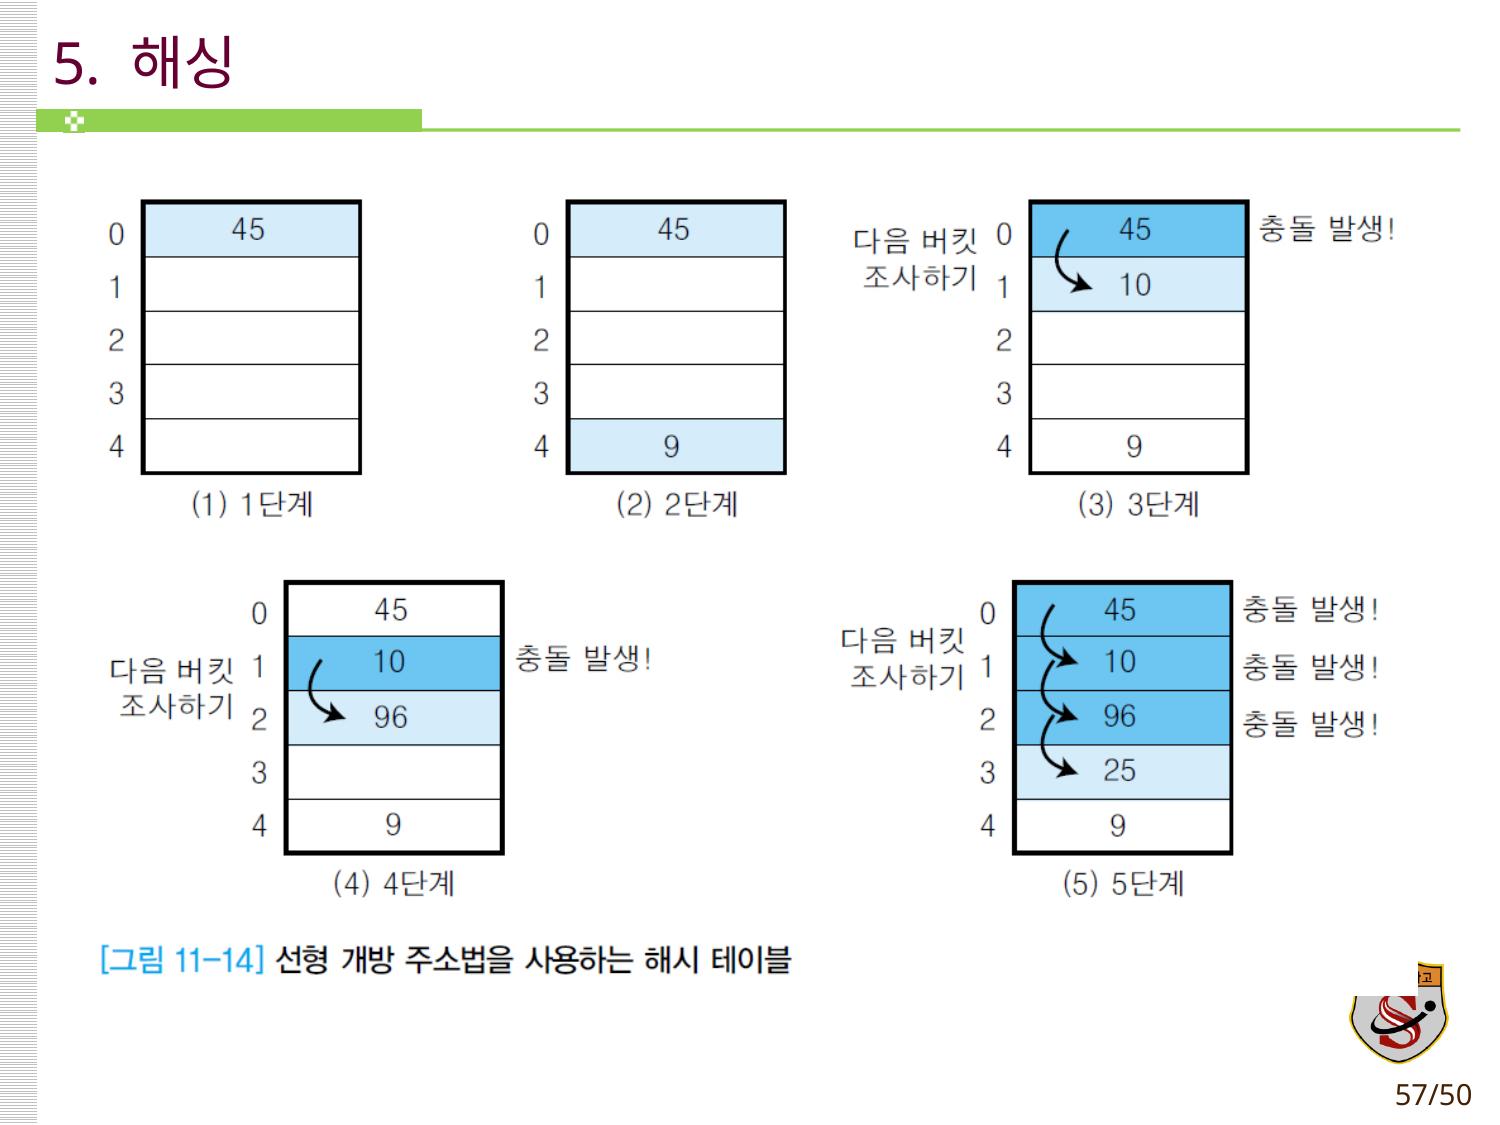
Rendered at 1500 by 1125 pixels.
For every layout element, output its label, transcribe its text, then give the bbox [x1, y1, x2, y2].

picture [70, 172, 1459, 1073]
title 5. 해싱 [37, 13, 1278, 109]
picture [65, 111, 84, 131]
